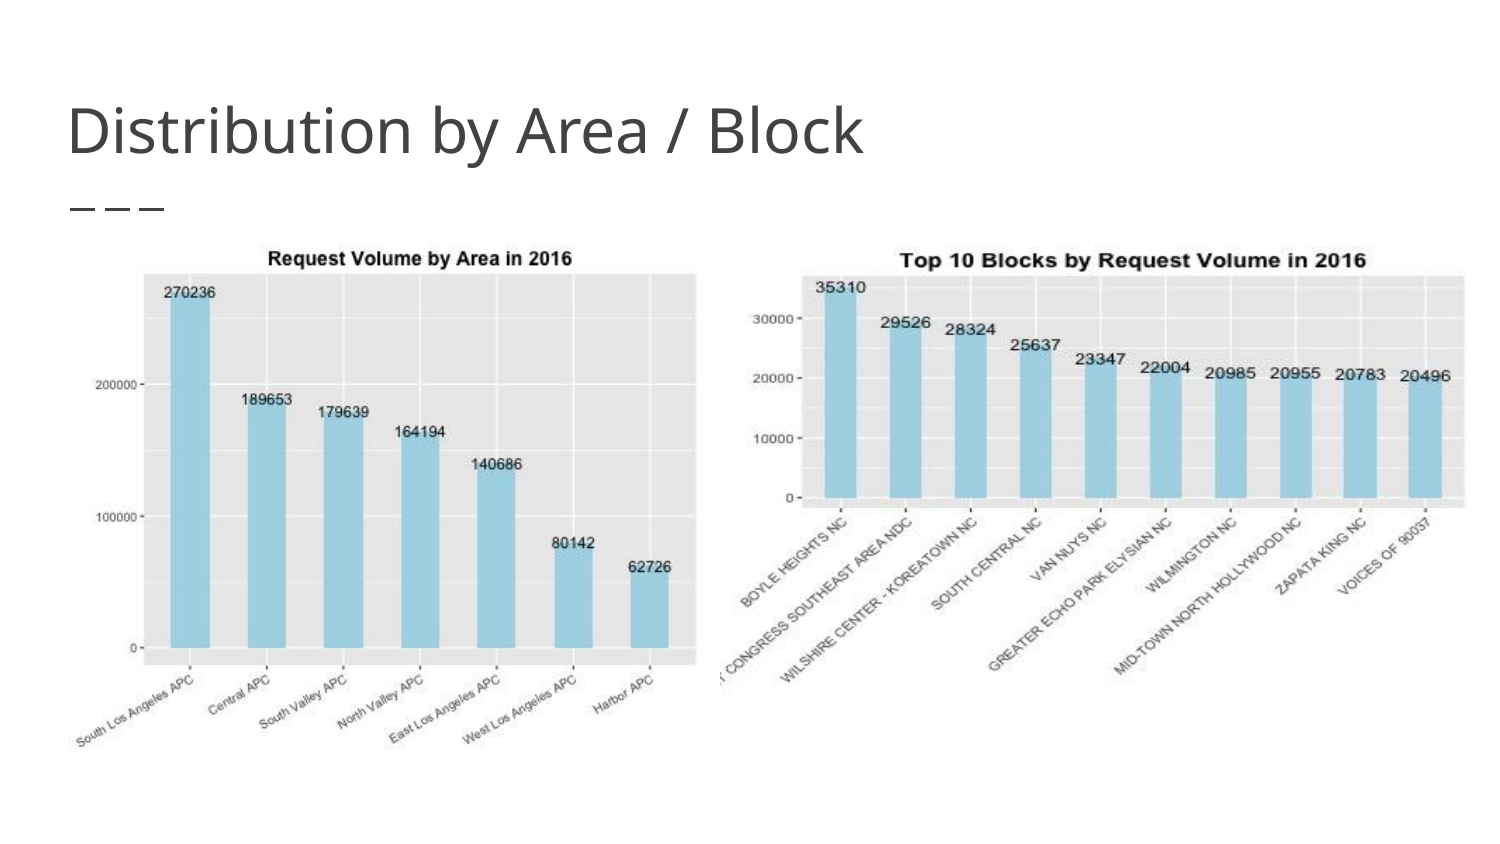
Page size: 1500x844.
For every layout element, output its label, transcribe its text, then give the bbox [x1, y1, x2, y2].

title Distribution by Area / Block [51, 61, 1449, 182]
picture [67, 243, 704, 776]
picture [720, 245, 1475, 778]
